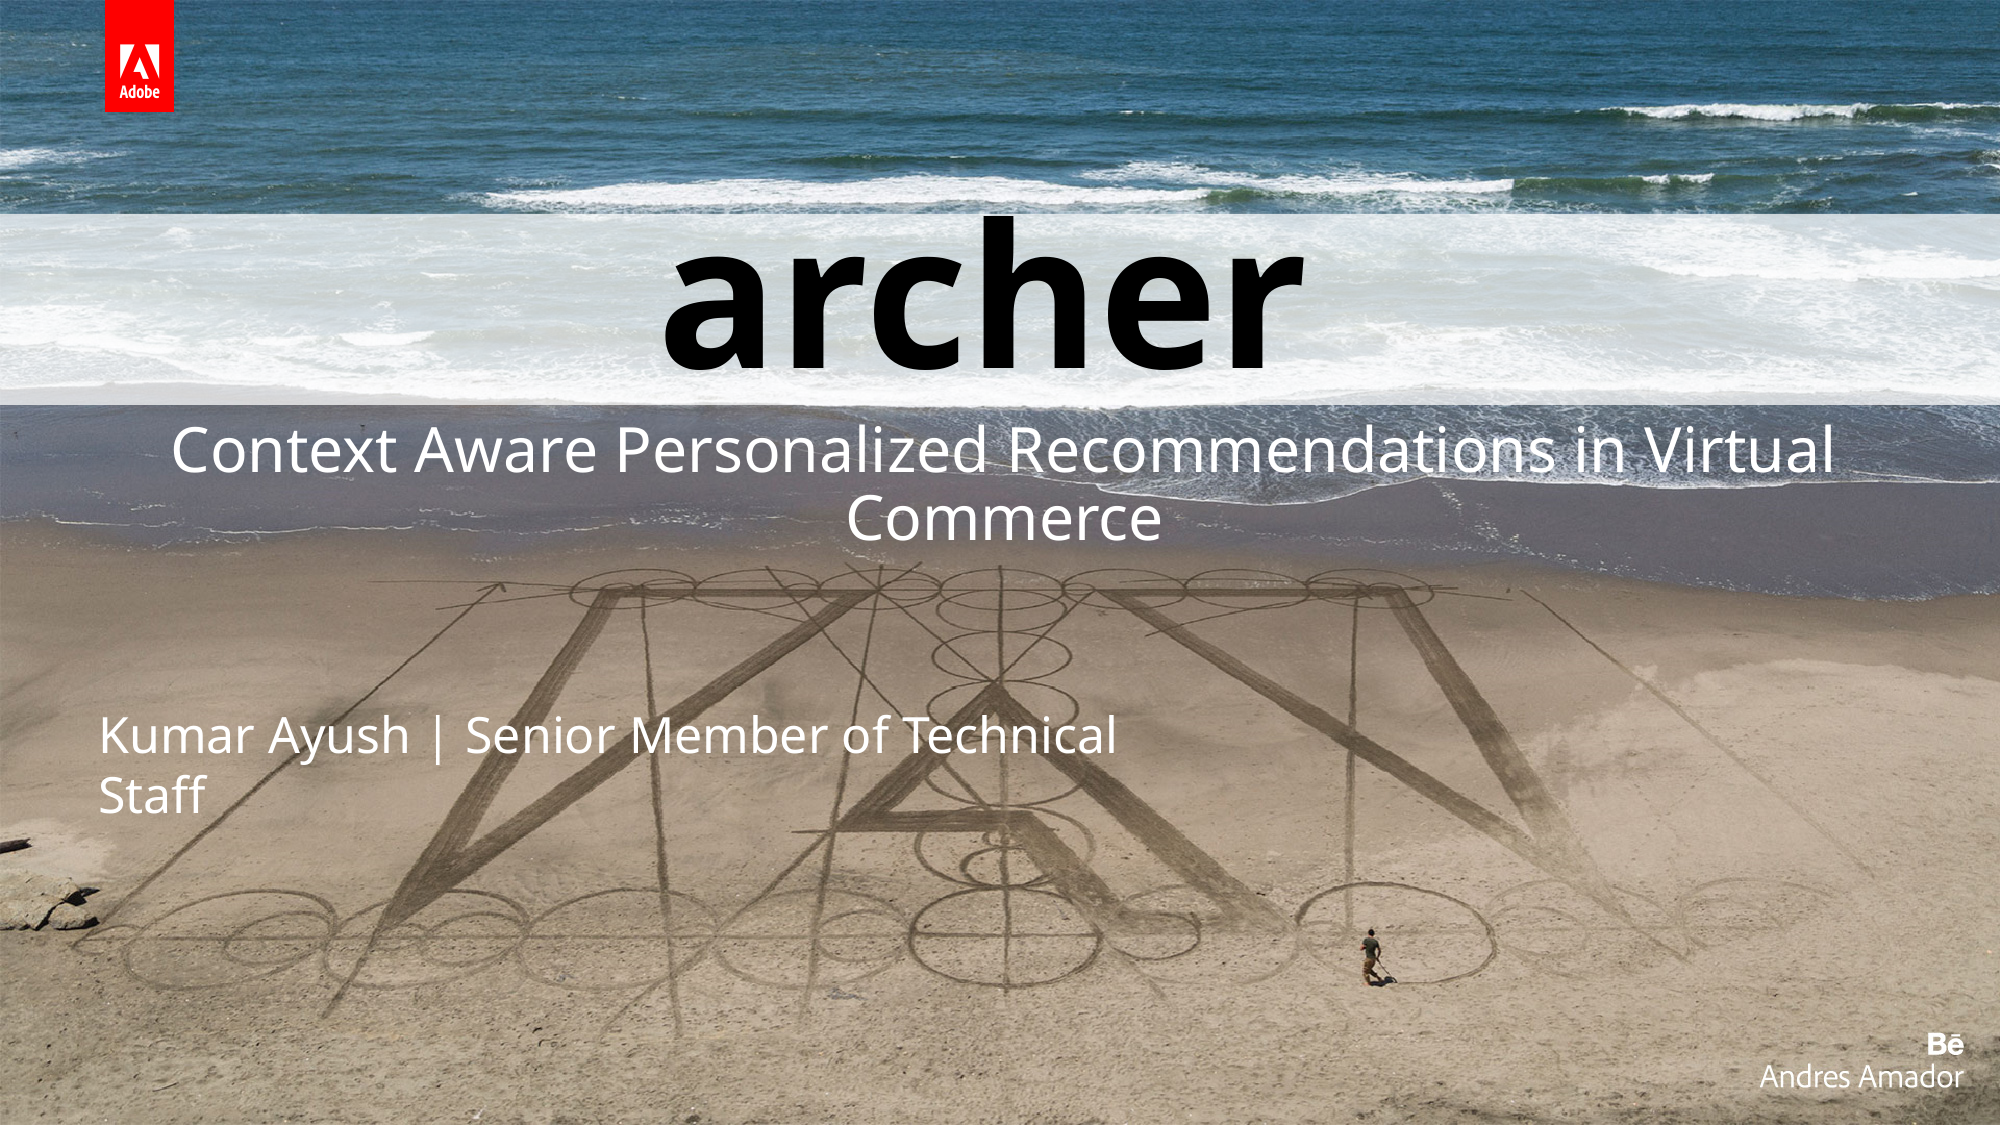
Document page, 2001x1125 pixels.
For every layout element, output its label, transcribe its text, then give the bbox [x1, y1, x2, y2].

text_box Context Aware Personalized Recommendations in Virtual Commerce [9, 418, 2000, 554]
picture [0, 405, 2000, 1125]
picture [0, 0, 2000, 213]
text_box Kumar Ayush | Senior Member of Technical Staff [83, 696, 1158, 832]
title archer [618, 195, 1349, 414]
